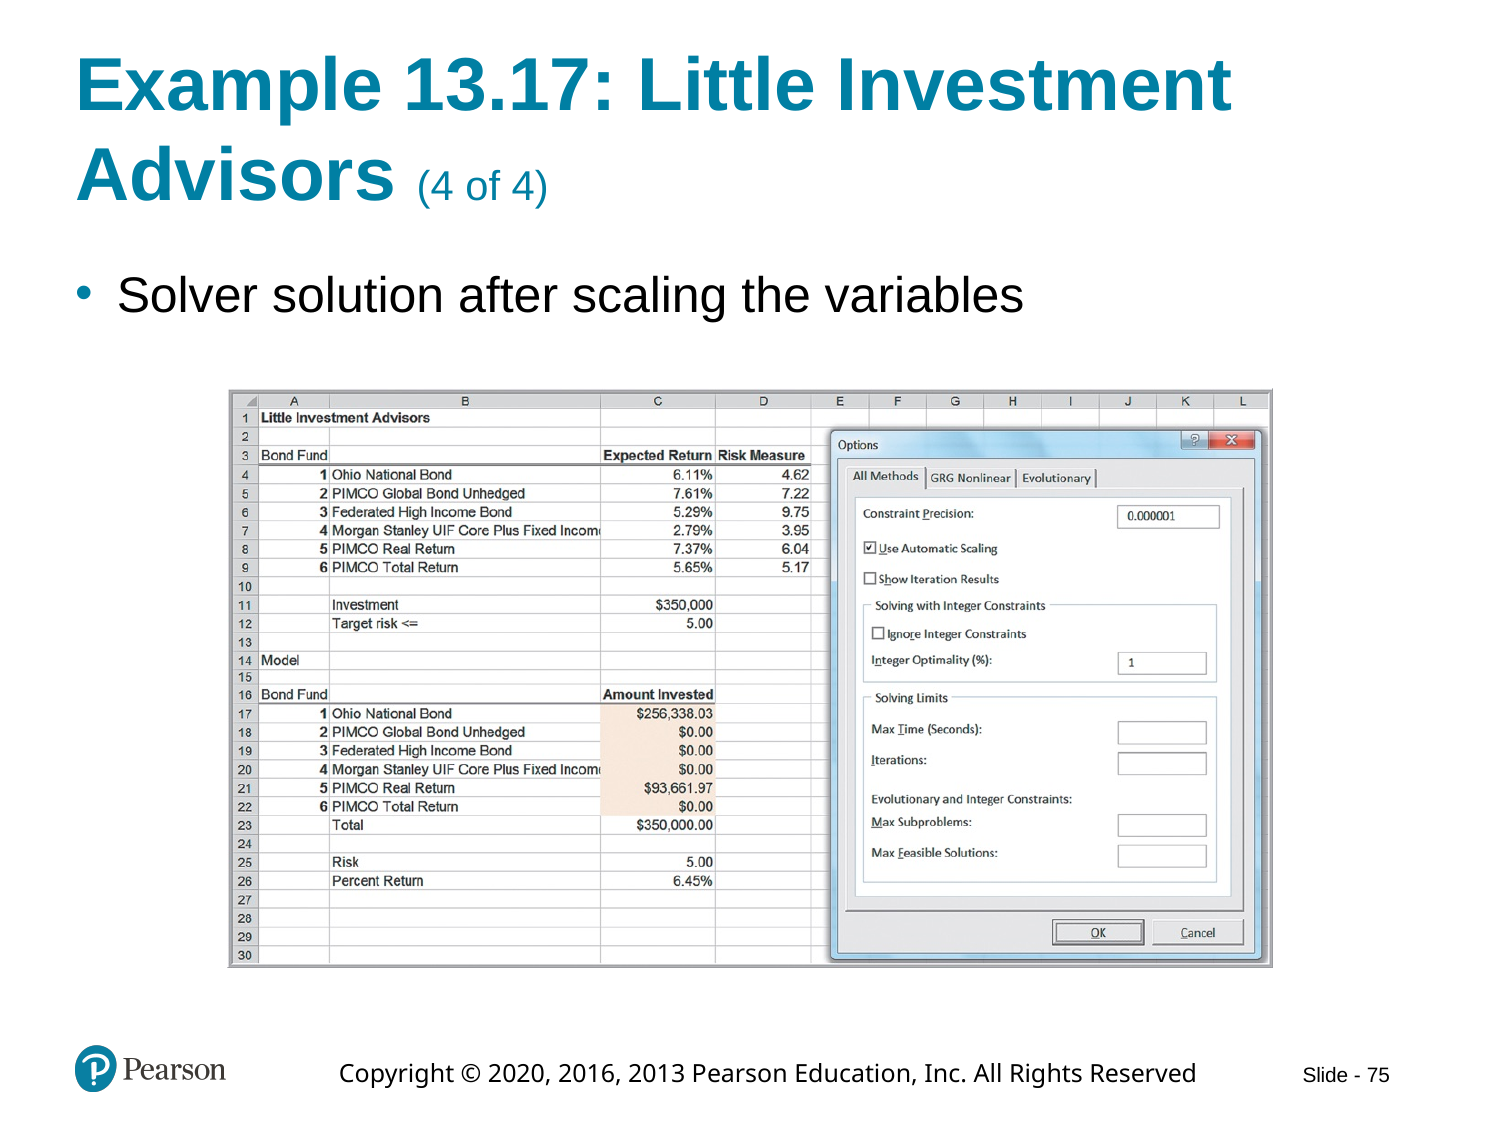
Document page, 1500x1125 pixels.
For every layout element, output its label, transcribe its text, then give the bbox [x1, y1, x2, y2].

title Example 13.17: Little Investment Advisors (4 of 4) [75, 35, 1425, 216]
picture [101, 1045, 226, 1092]
list Solver solution after scaling the variables [75, 262, 1038, 360]
picture [75, 1045, 90, 1061]
picture [226, 387, 1274, 968]
picture [75, 1078, 86, 1092]
picture [83, 1054, 109, 1079]
